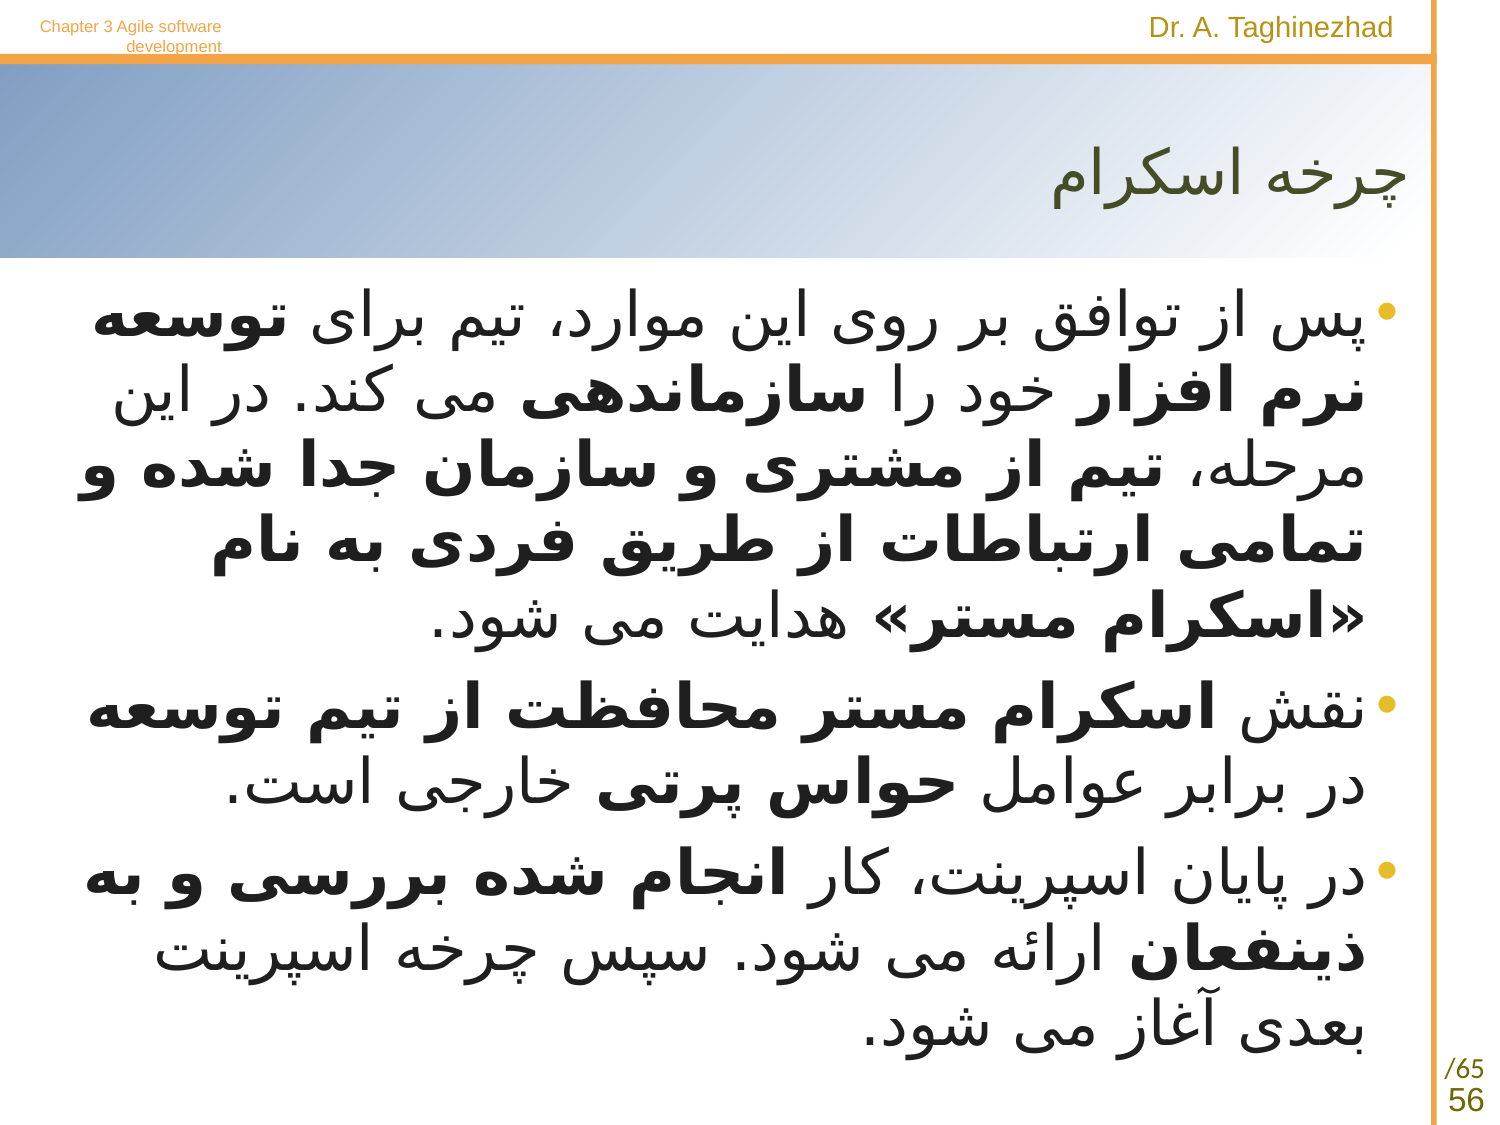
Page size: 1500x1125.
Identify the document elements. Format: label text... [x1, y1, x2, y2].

title چرخه اسکرام [0, 105, 1425, 234]
list پس از توافق بر روی این موارد، تیم برای توسعه نرم افزار خود را سازماندهی می کند. در این مرحله، تیم از مشتری و سازمان جدا شده و تمامی ارتباطات از طریق فردی به نام «اسکرام مستر» هدایت می شود. نقش اسکرام مستر محافظت از تیم توسعه در برابر عوامل حواس پرتی خارجی است. در پایان اسپرینت، کار انجام شده بررسی و به ذینفعان ارائه می شود. سپس چرخه اسپرینت بعدی آغاز می شود. [0, 265, 1425, 1079]
slide_number 56 [1413, 1023, 1500, 1125]
footer Chapter 3 Agile software development [0, 8, 237, 84]
